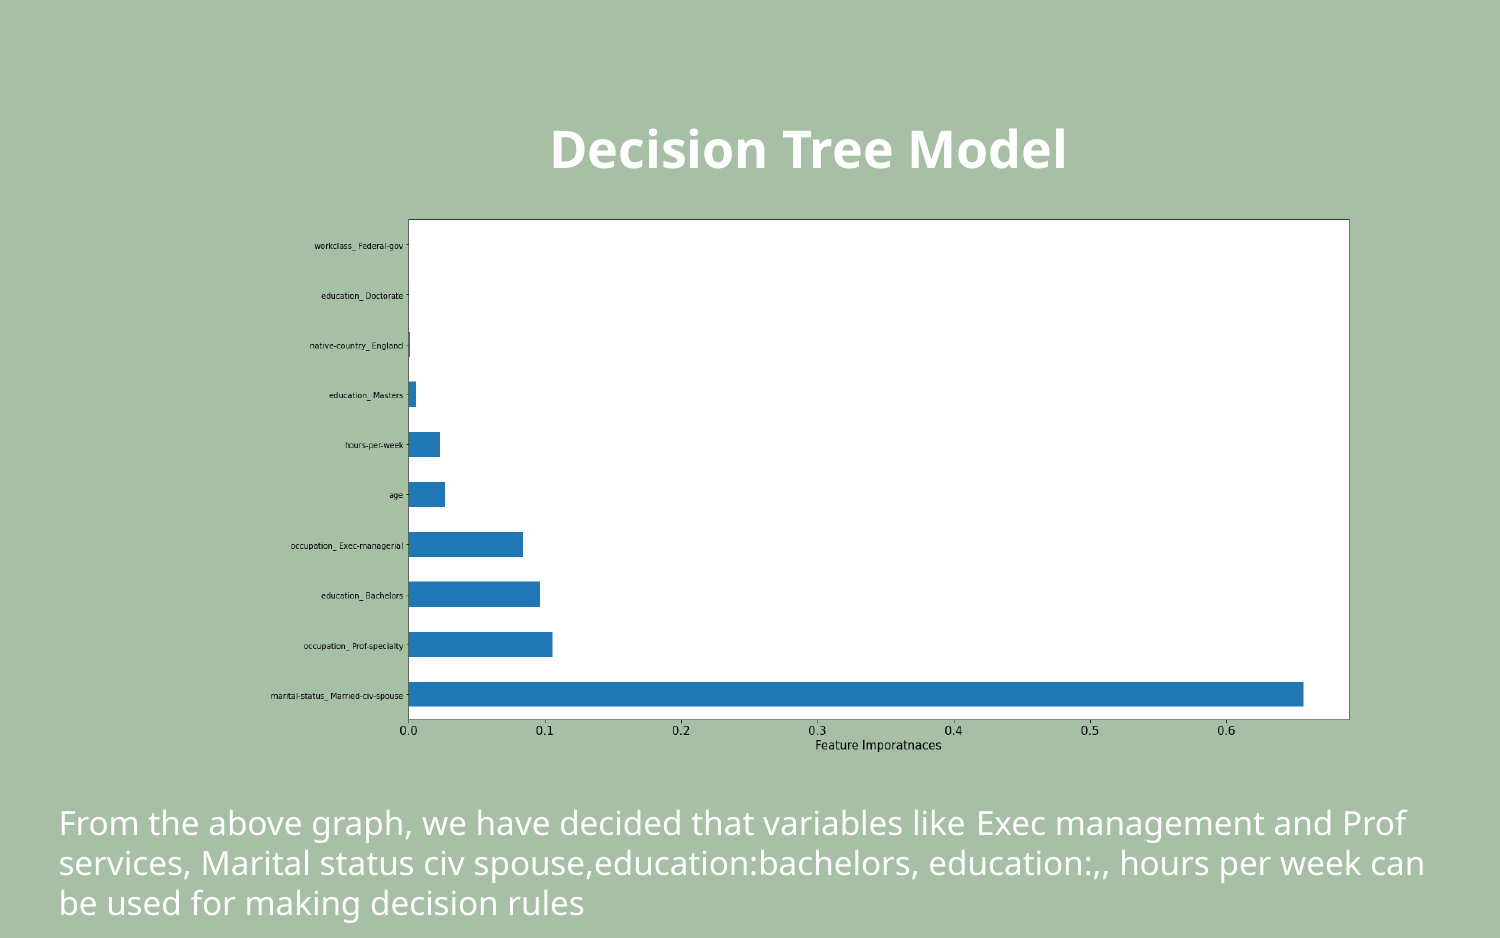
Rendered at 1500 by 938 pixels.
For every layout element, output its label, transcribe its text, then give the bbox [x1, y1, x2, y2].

title From the above graph, we have decided that variables like Exec management and Prof services, Marital status civ spouse,education:bachelors, education:,, hours per week can be used for making decision rules [43, 787, 1457, 869]
title Decision Tree Model [168, 101, 1450, 183]
picture [264, 214, 1353, 756]
